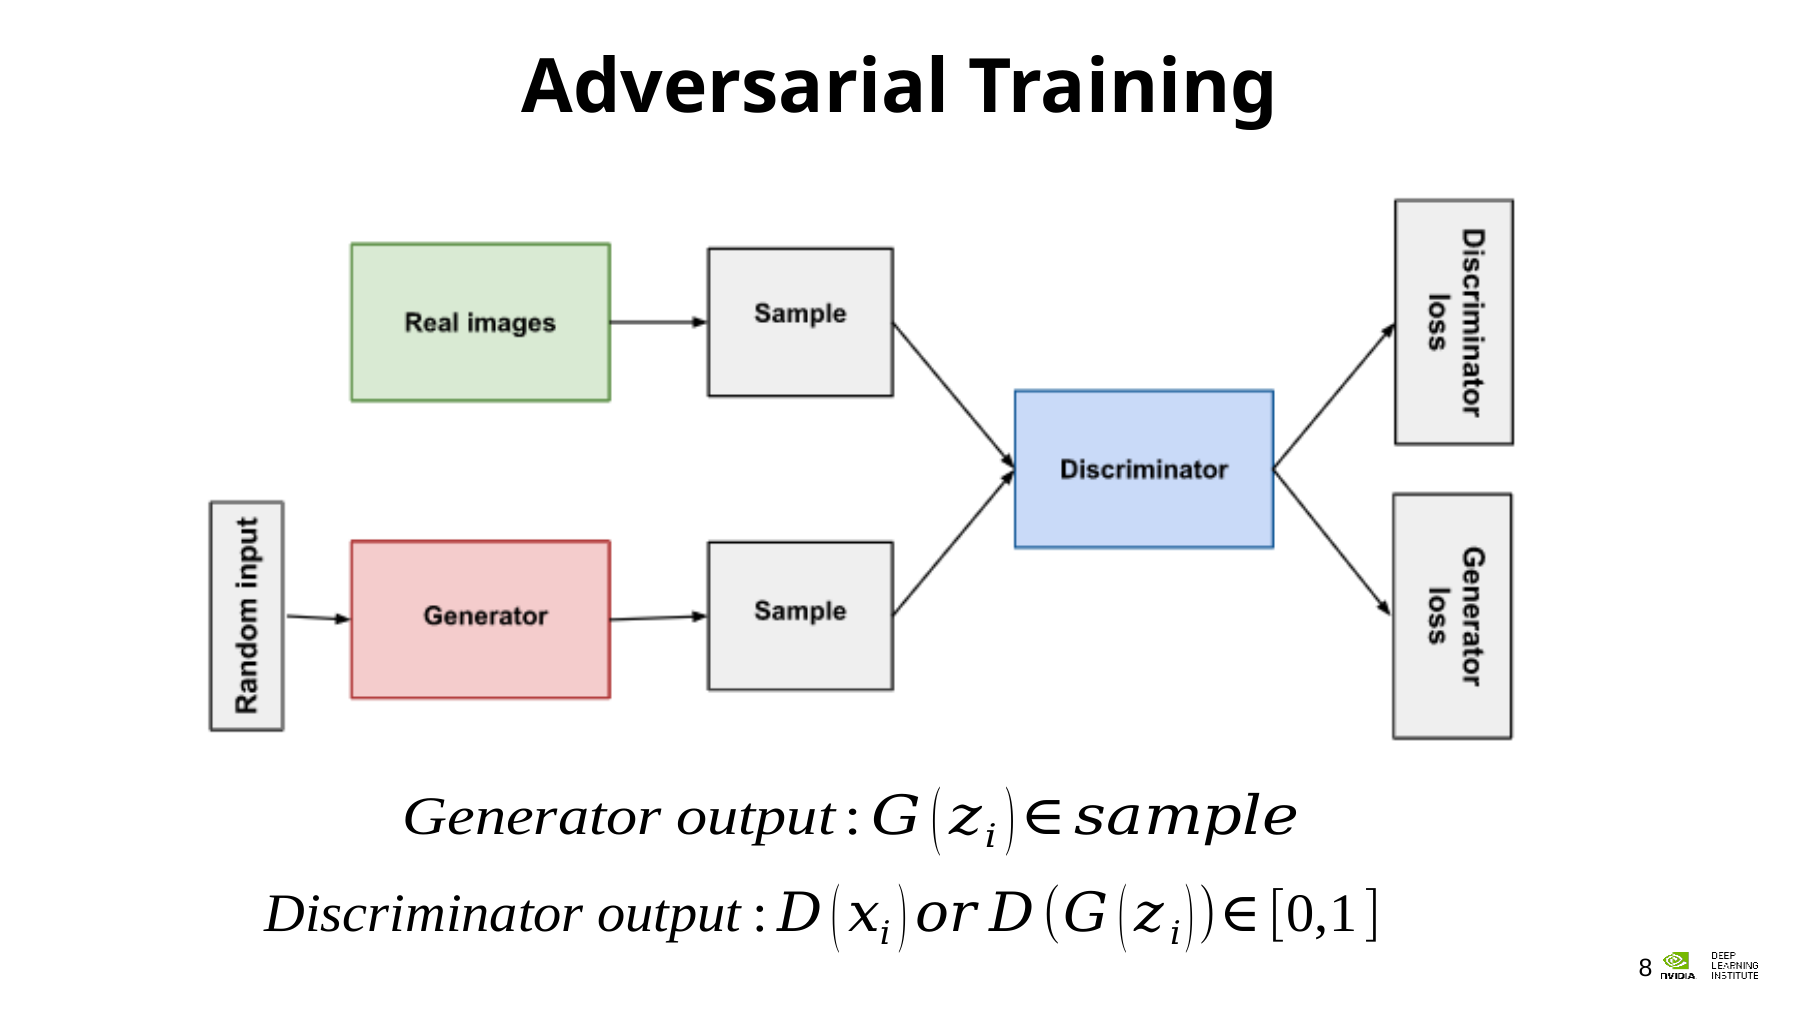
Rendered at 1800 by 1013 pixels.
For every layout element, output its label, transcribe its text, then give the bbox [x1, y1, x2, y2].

picture [180, 143, 1591, 784]
title Adversarial Training [81, 46, 1718, 144]
slide_number 8 [1590, 939, 1668, 993]
picture [1668, 949, 1758, 983]
